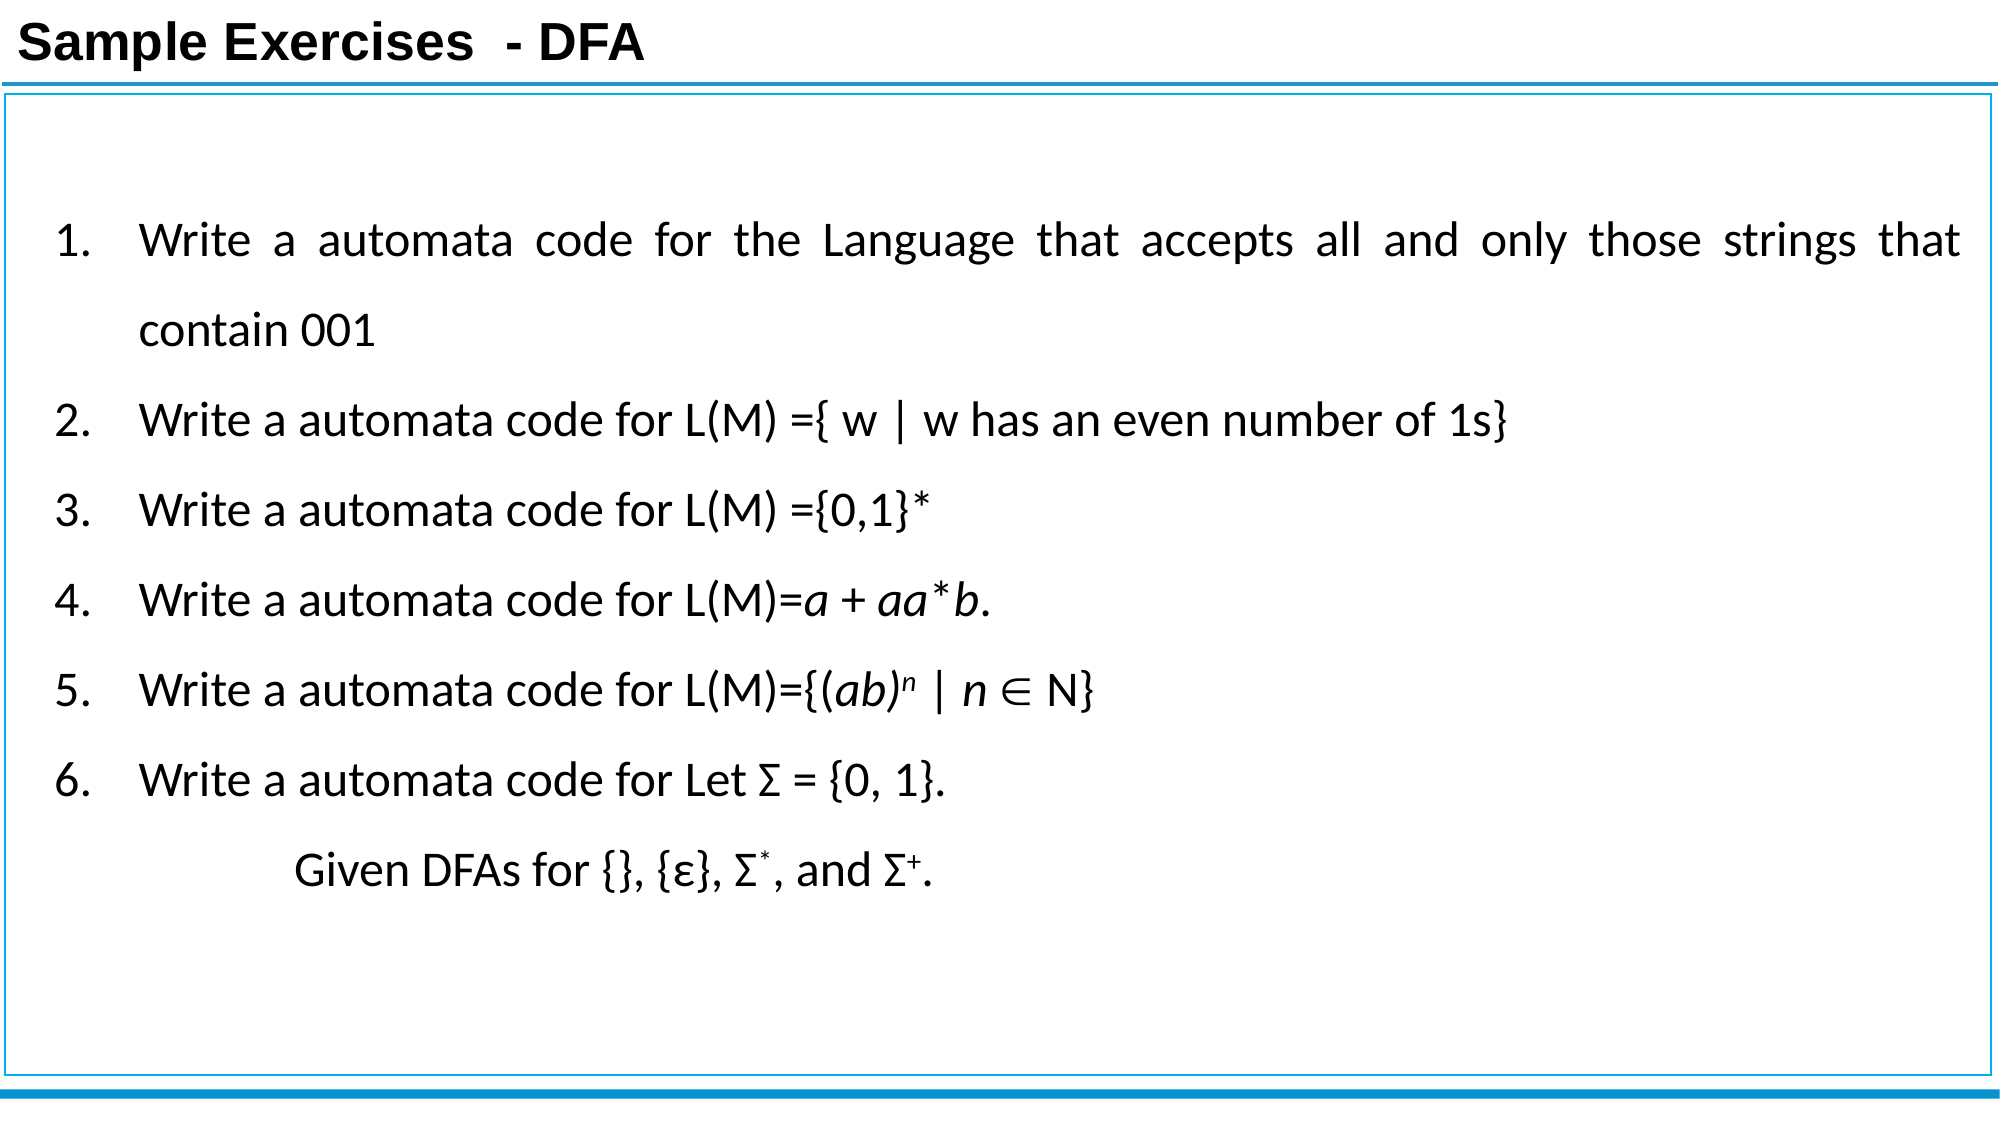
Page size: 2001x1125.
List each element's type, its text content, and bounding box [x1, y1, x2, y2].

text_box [4, 78, 1991, 1075]
text_box Sample Exercises - DFA [14, 7, 1198, 72]
text_box [0, 1089, 2000, 1099]
